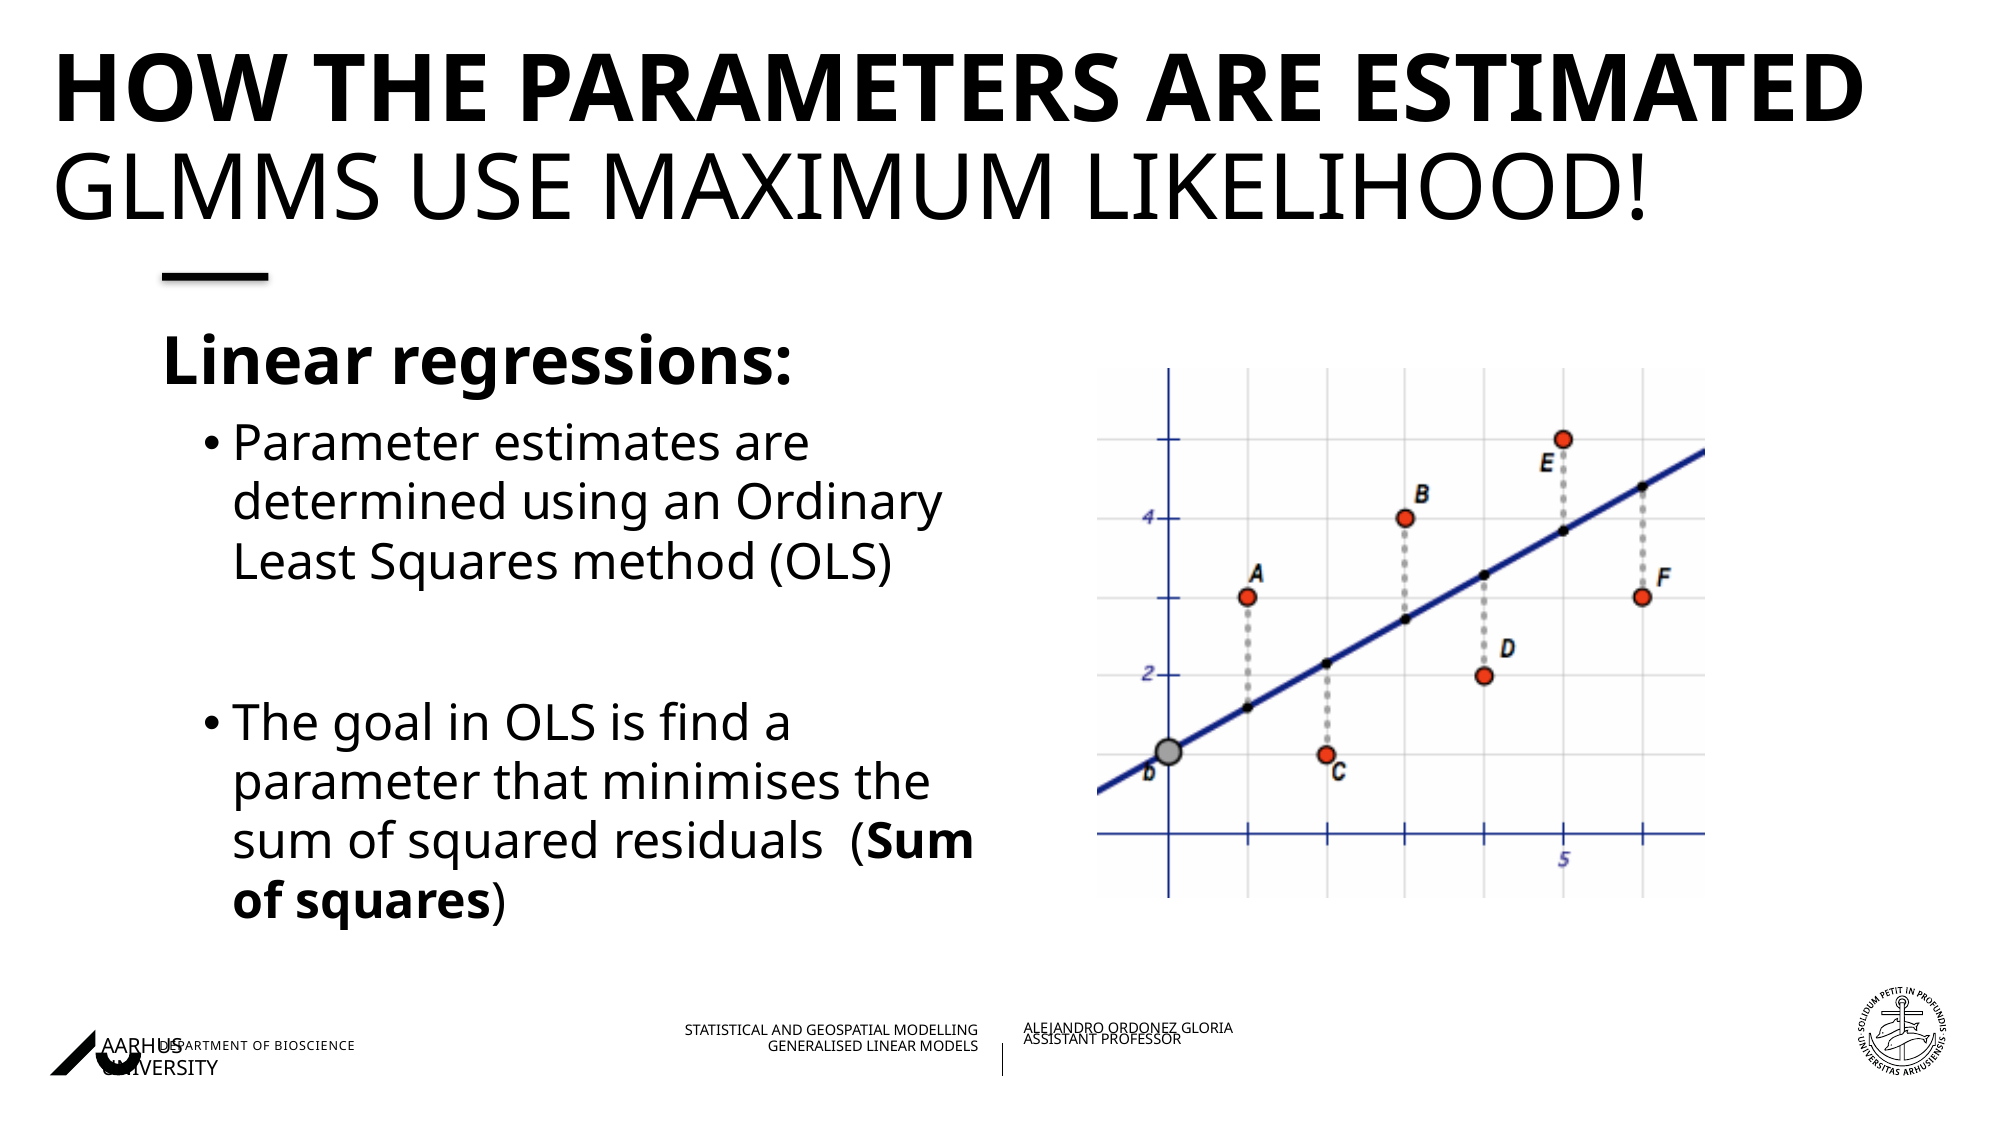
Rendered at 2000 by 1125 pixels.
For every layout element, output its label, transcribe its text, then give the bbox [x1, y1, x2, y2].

list Linear regressions: Parameter estimates are determined using an Ordinary Least Squares method (OLS) The goal in OLS is find a parameter that minimises the sum of squared residuals (Sum of squares) [161, 321, 998, 968]
picture [1097, 368, 1705, 899]
title How the parameters are estimated GLMMs use Maximum likelihood! [51, 24, 1948, 240]
